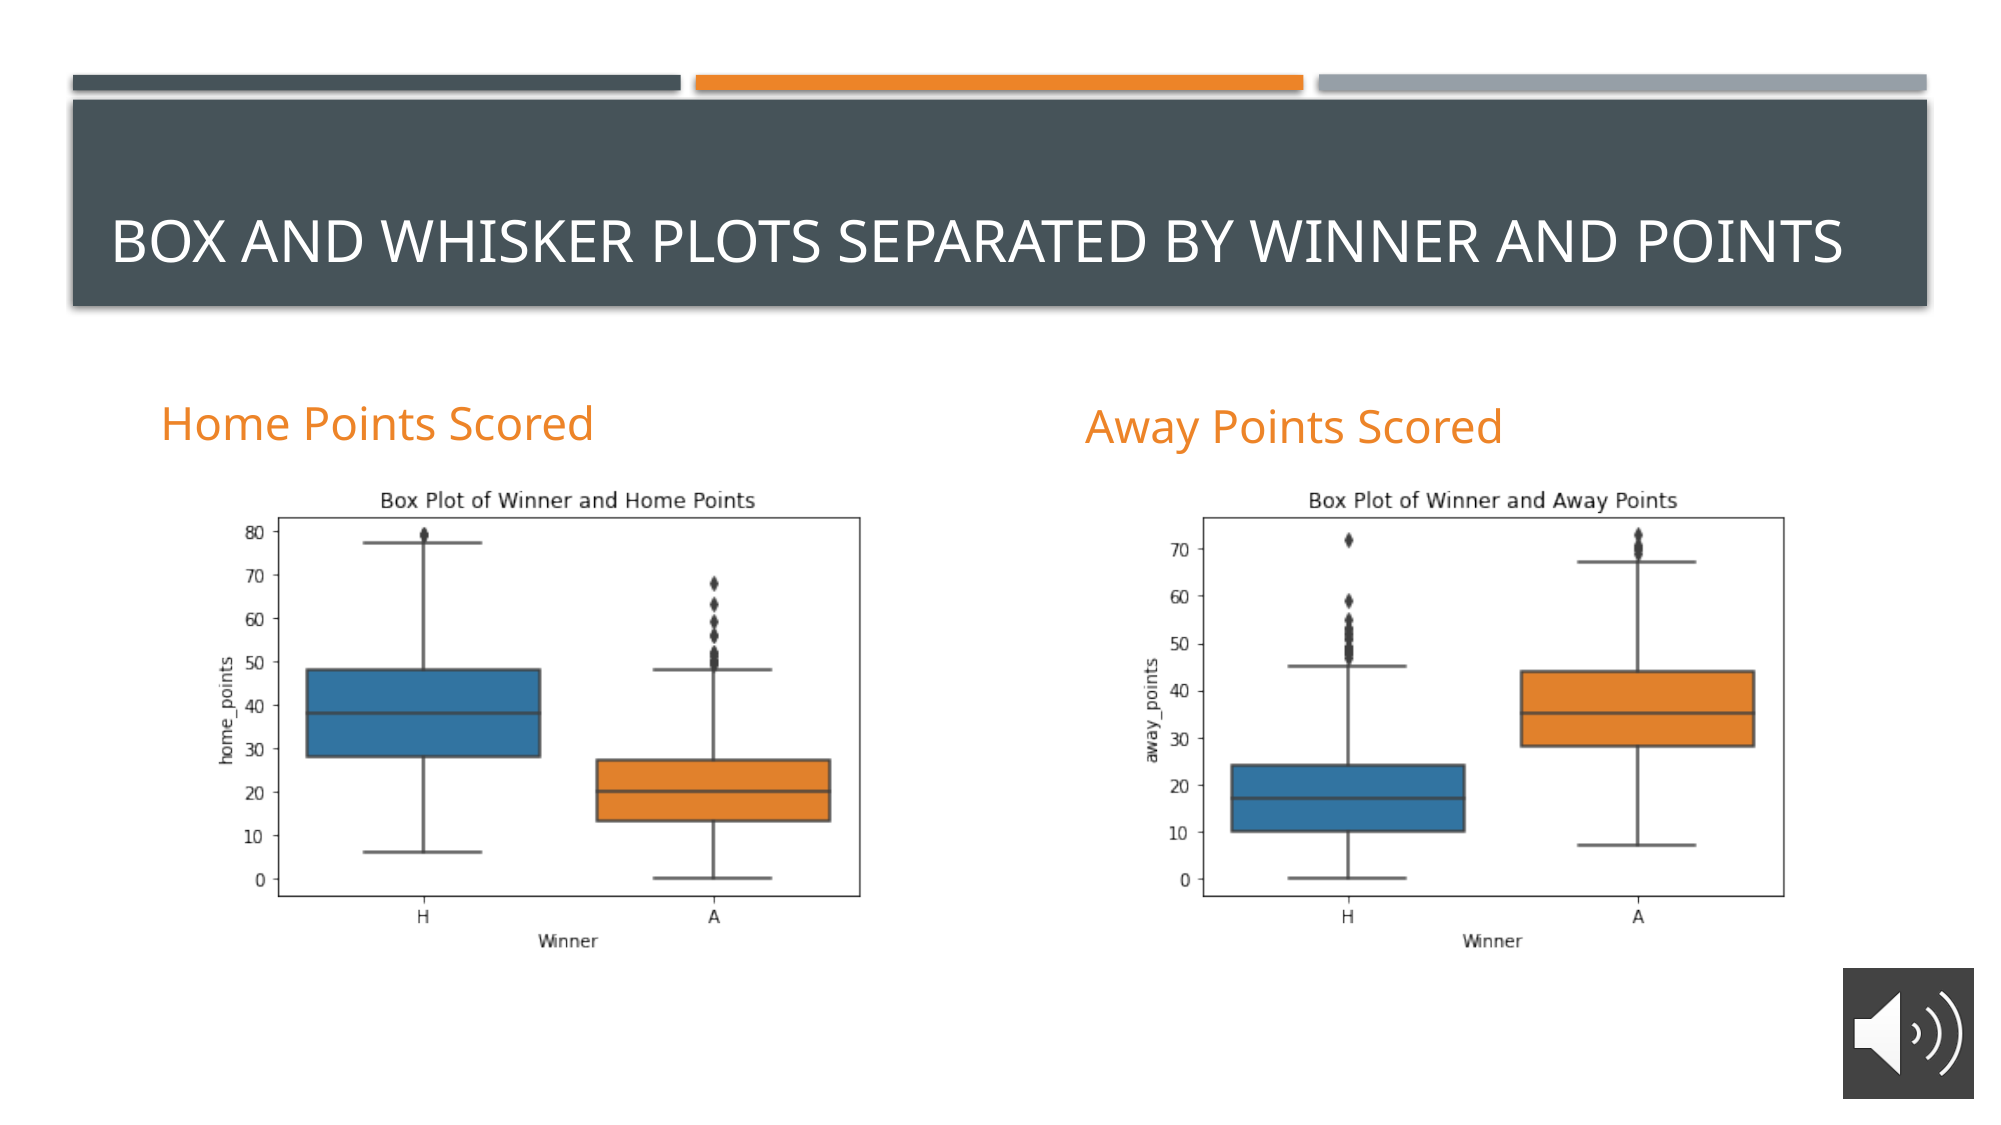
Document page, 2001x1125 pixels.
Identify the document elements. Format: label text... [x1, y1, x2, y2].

title Box and whisker plots separated by winner and points [95, 119, 1905, 282]
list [205, 479, 870, 962]
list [1130, 479, 1795, 962]
list Away Points Scored [1070, 369, 1905, 460]
picture [1841, 966, 1976, 1101]
list Home Points Scored [145, 369, 980, 458]
